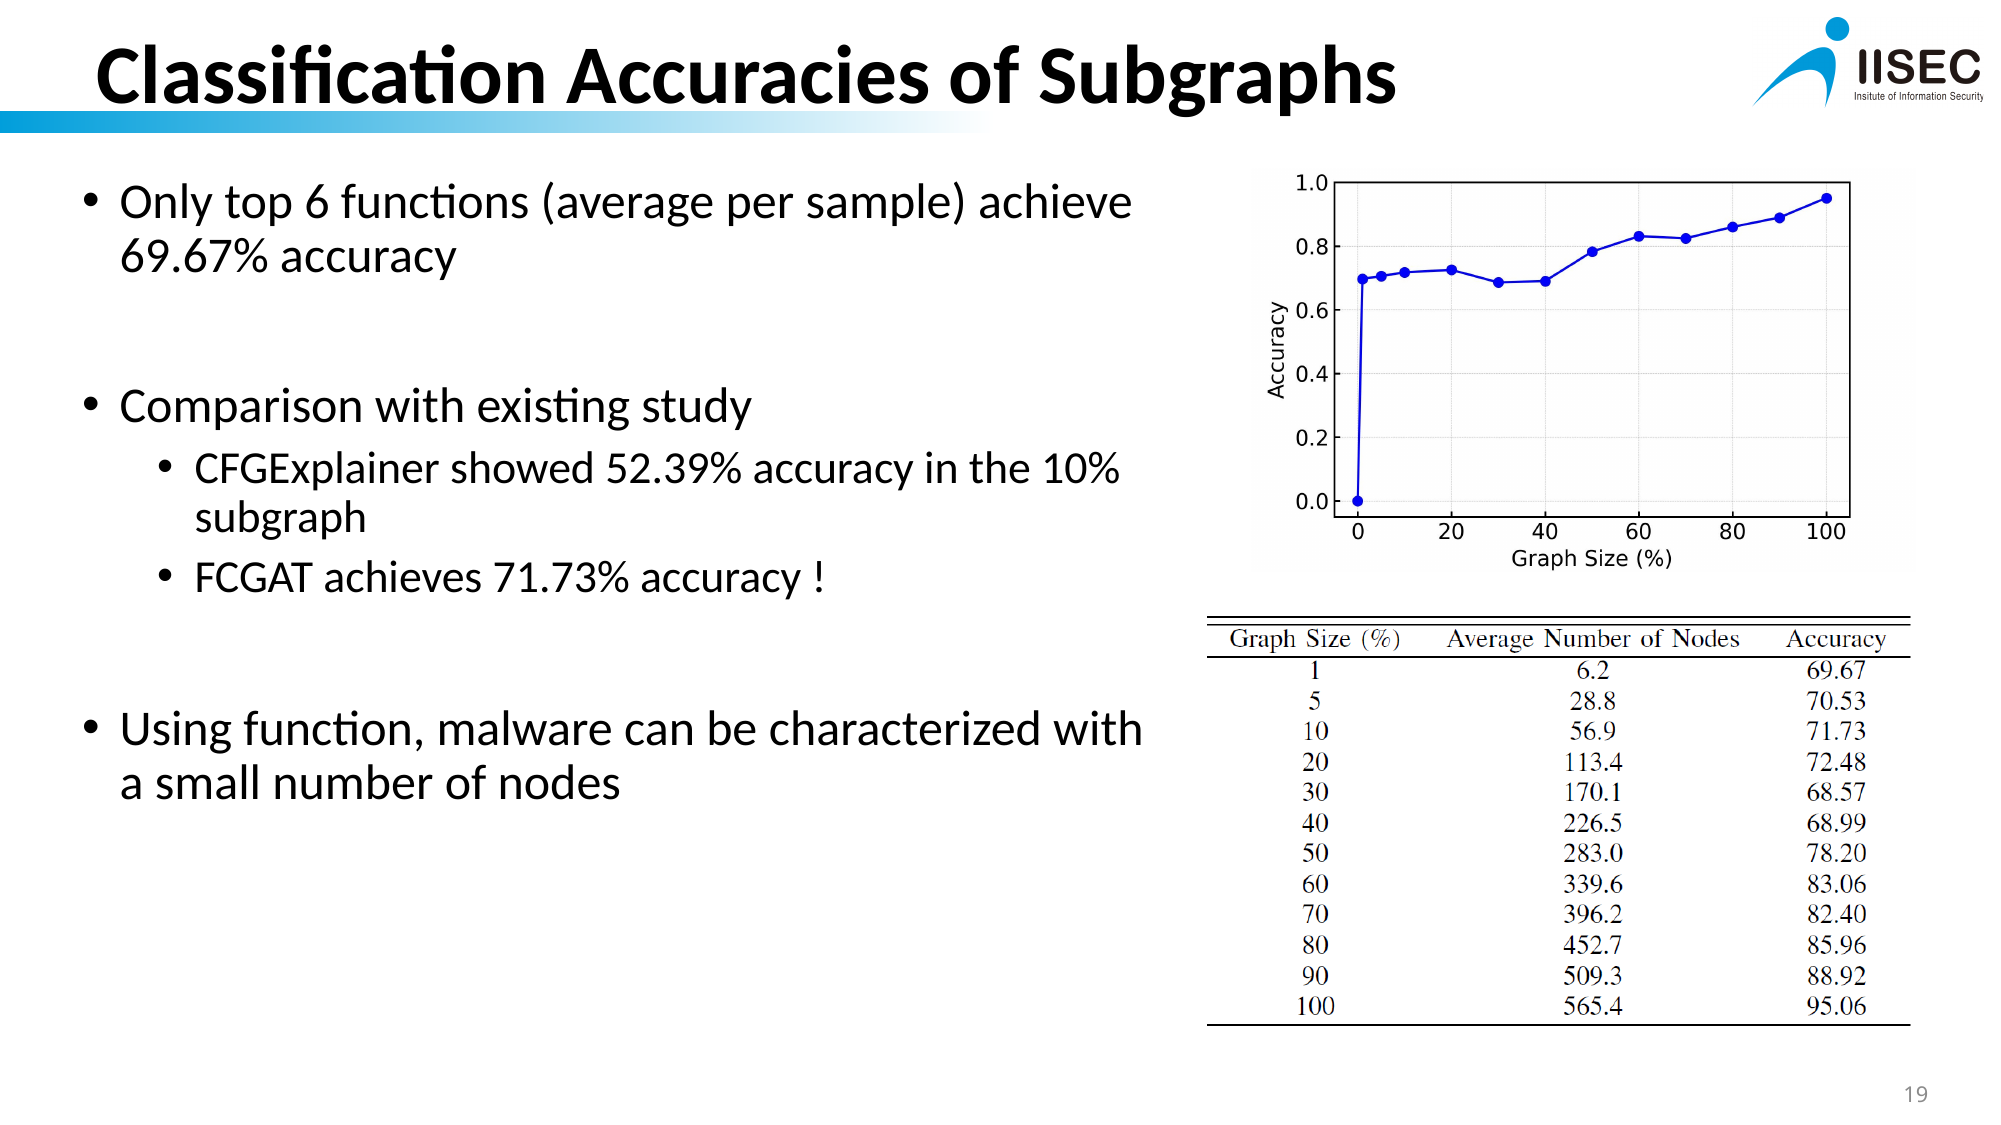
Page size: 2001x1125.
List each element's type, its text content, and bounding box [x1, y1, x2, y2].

picture [1251, 168, 1916, 572]
list Only top 6 functions (average per sample) achieve 69.67% accuracy Comparison with existing study CFGExplainer showed 52.39% accuracy in the 10% subgraph FCGAT achieves 71.73% accuracy ! Using function, malware can be characterized with a small number of nodes [67, 168, 1184, 1014]
slide_number 19 [1493, 1065, 1944, 1125]
picture [1198, 605, 1916, 1032]
title Classification Accuracies of Subgraphs [81, 21, 1863, 133]
